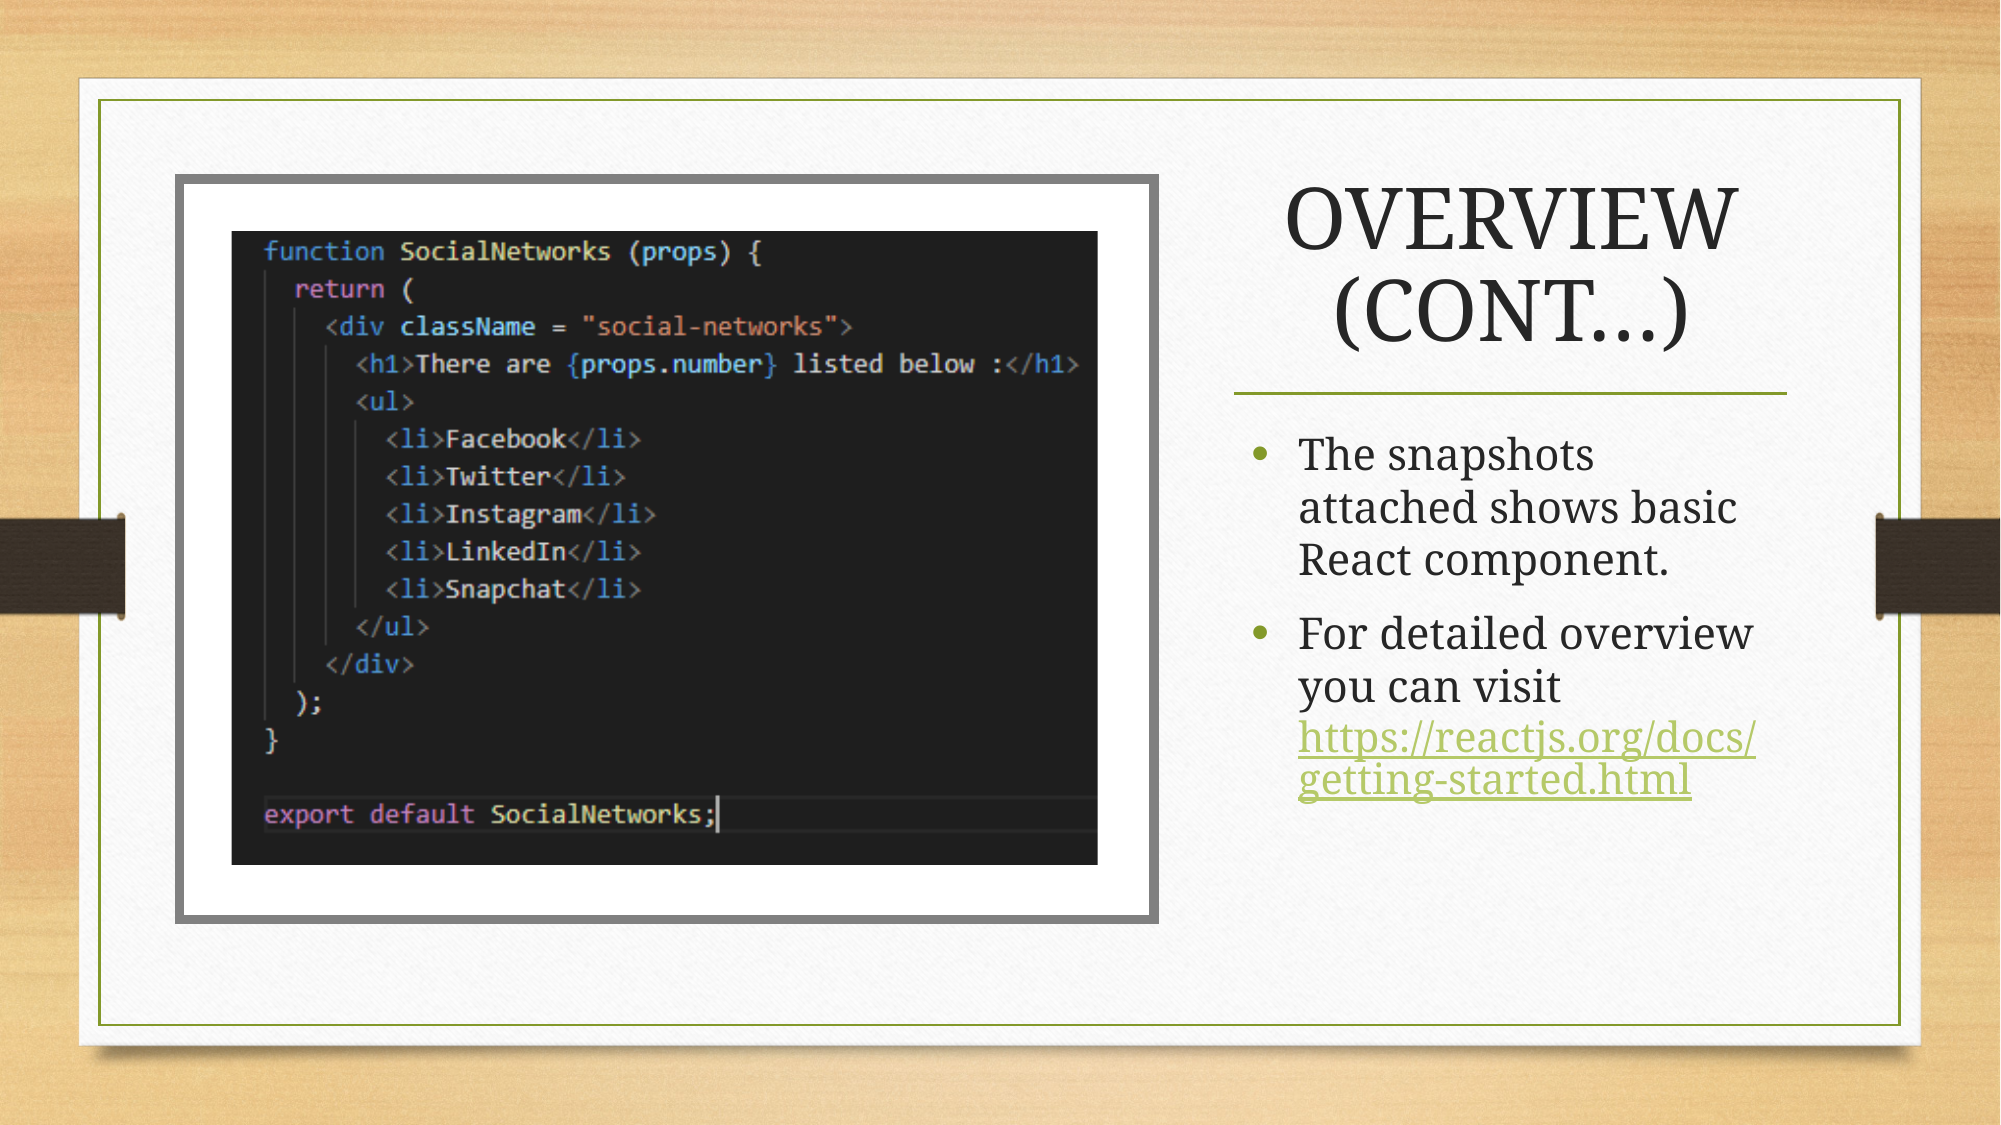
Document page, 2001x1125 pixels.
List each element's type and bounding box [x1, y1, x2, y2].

picture [231, 231, 1098, 865]
text_box [0, 0, 2000, 1125]
